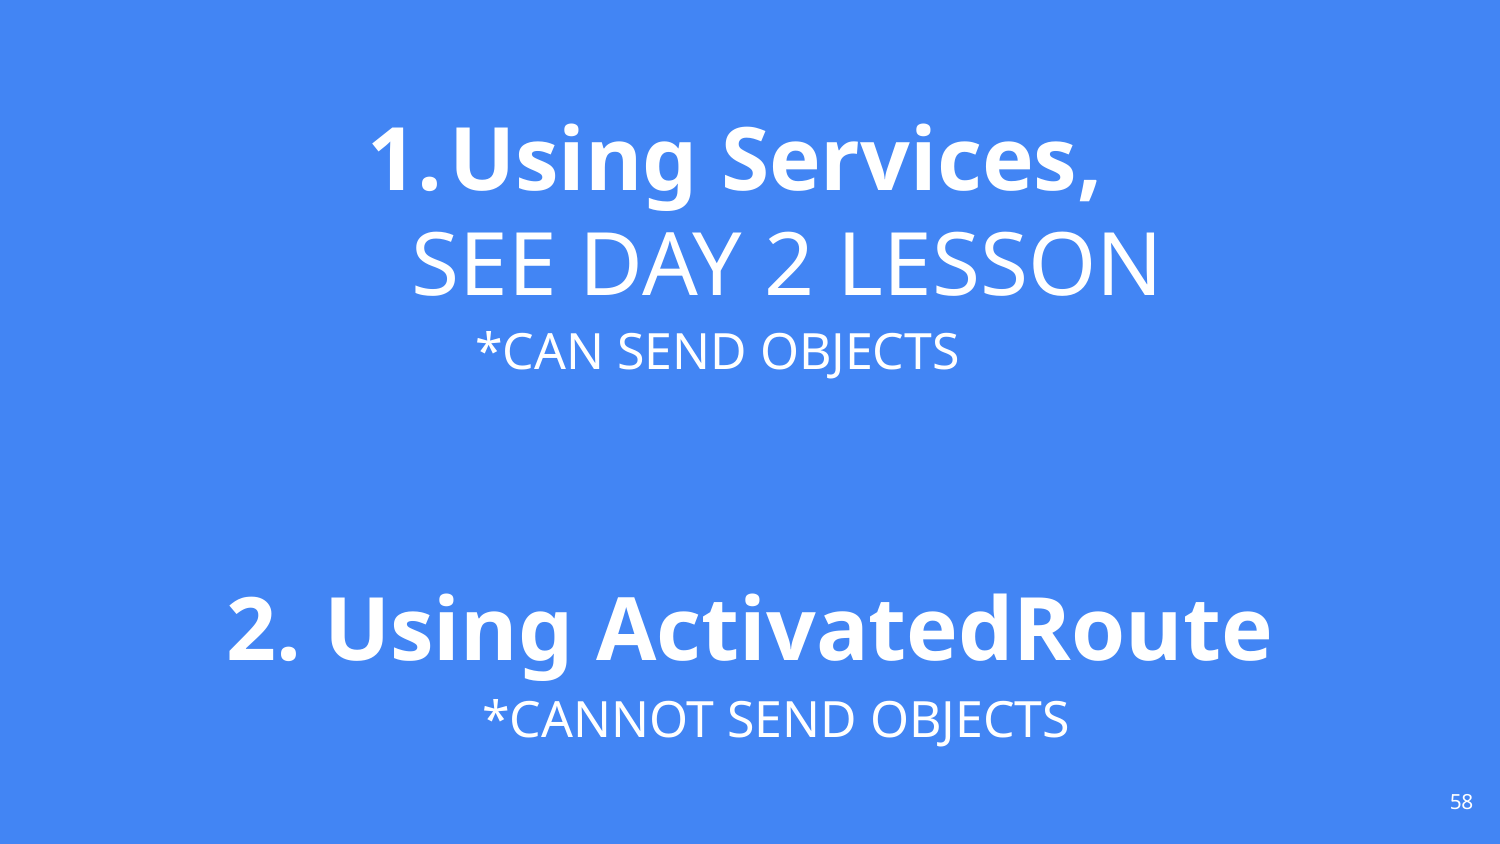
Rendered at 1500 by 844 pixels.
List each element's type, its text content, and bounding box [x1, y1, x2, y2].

title 2. Using ActivatedRoute [75, 542, 1425, 709]
text_box *CANNOT SEND OBJECTS [467, 672, 1131, 744]
slide_number 58 [1398, 770, 1489, 835]
text_box *CAN SEND OBJECTS [460, 304, 1124, 376]
title Using Services, SEE DAY 2 LESSON [75, 124, 1425, 291]
